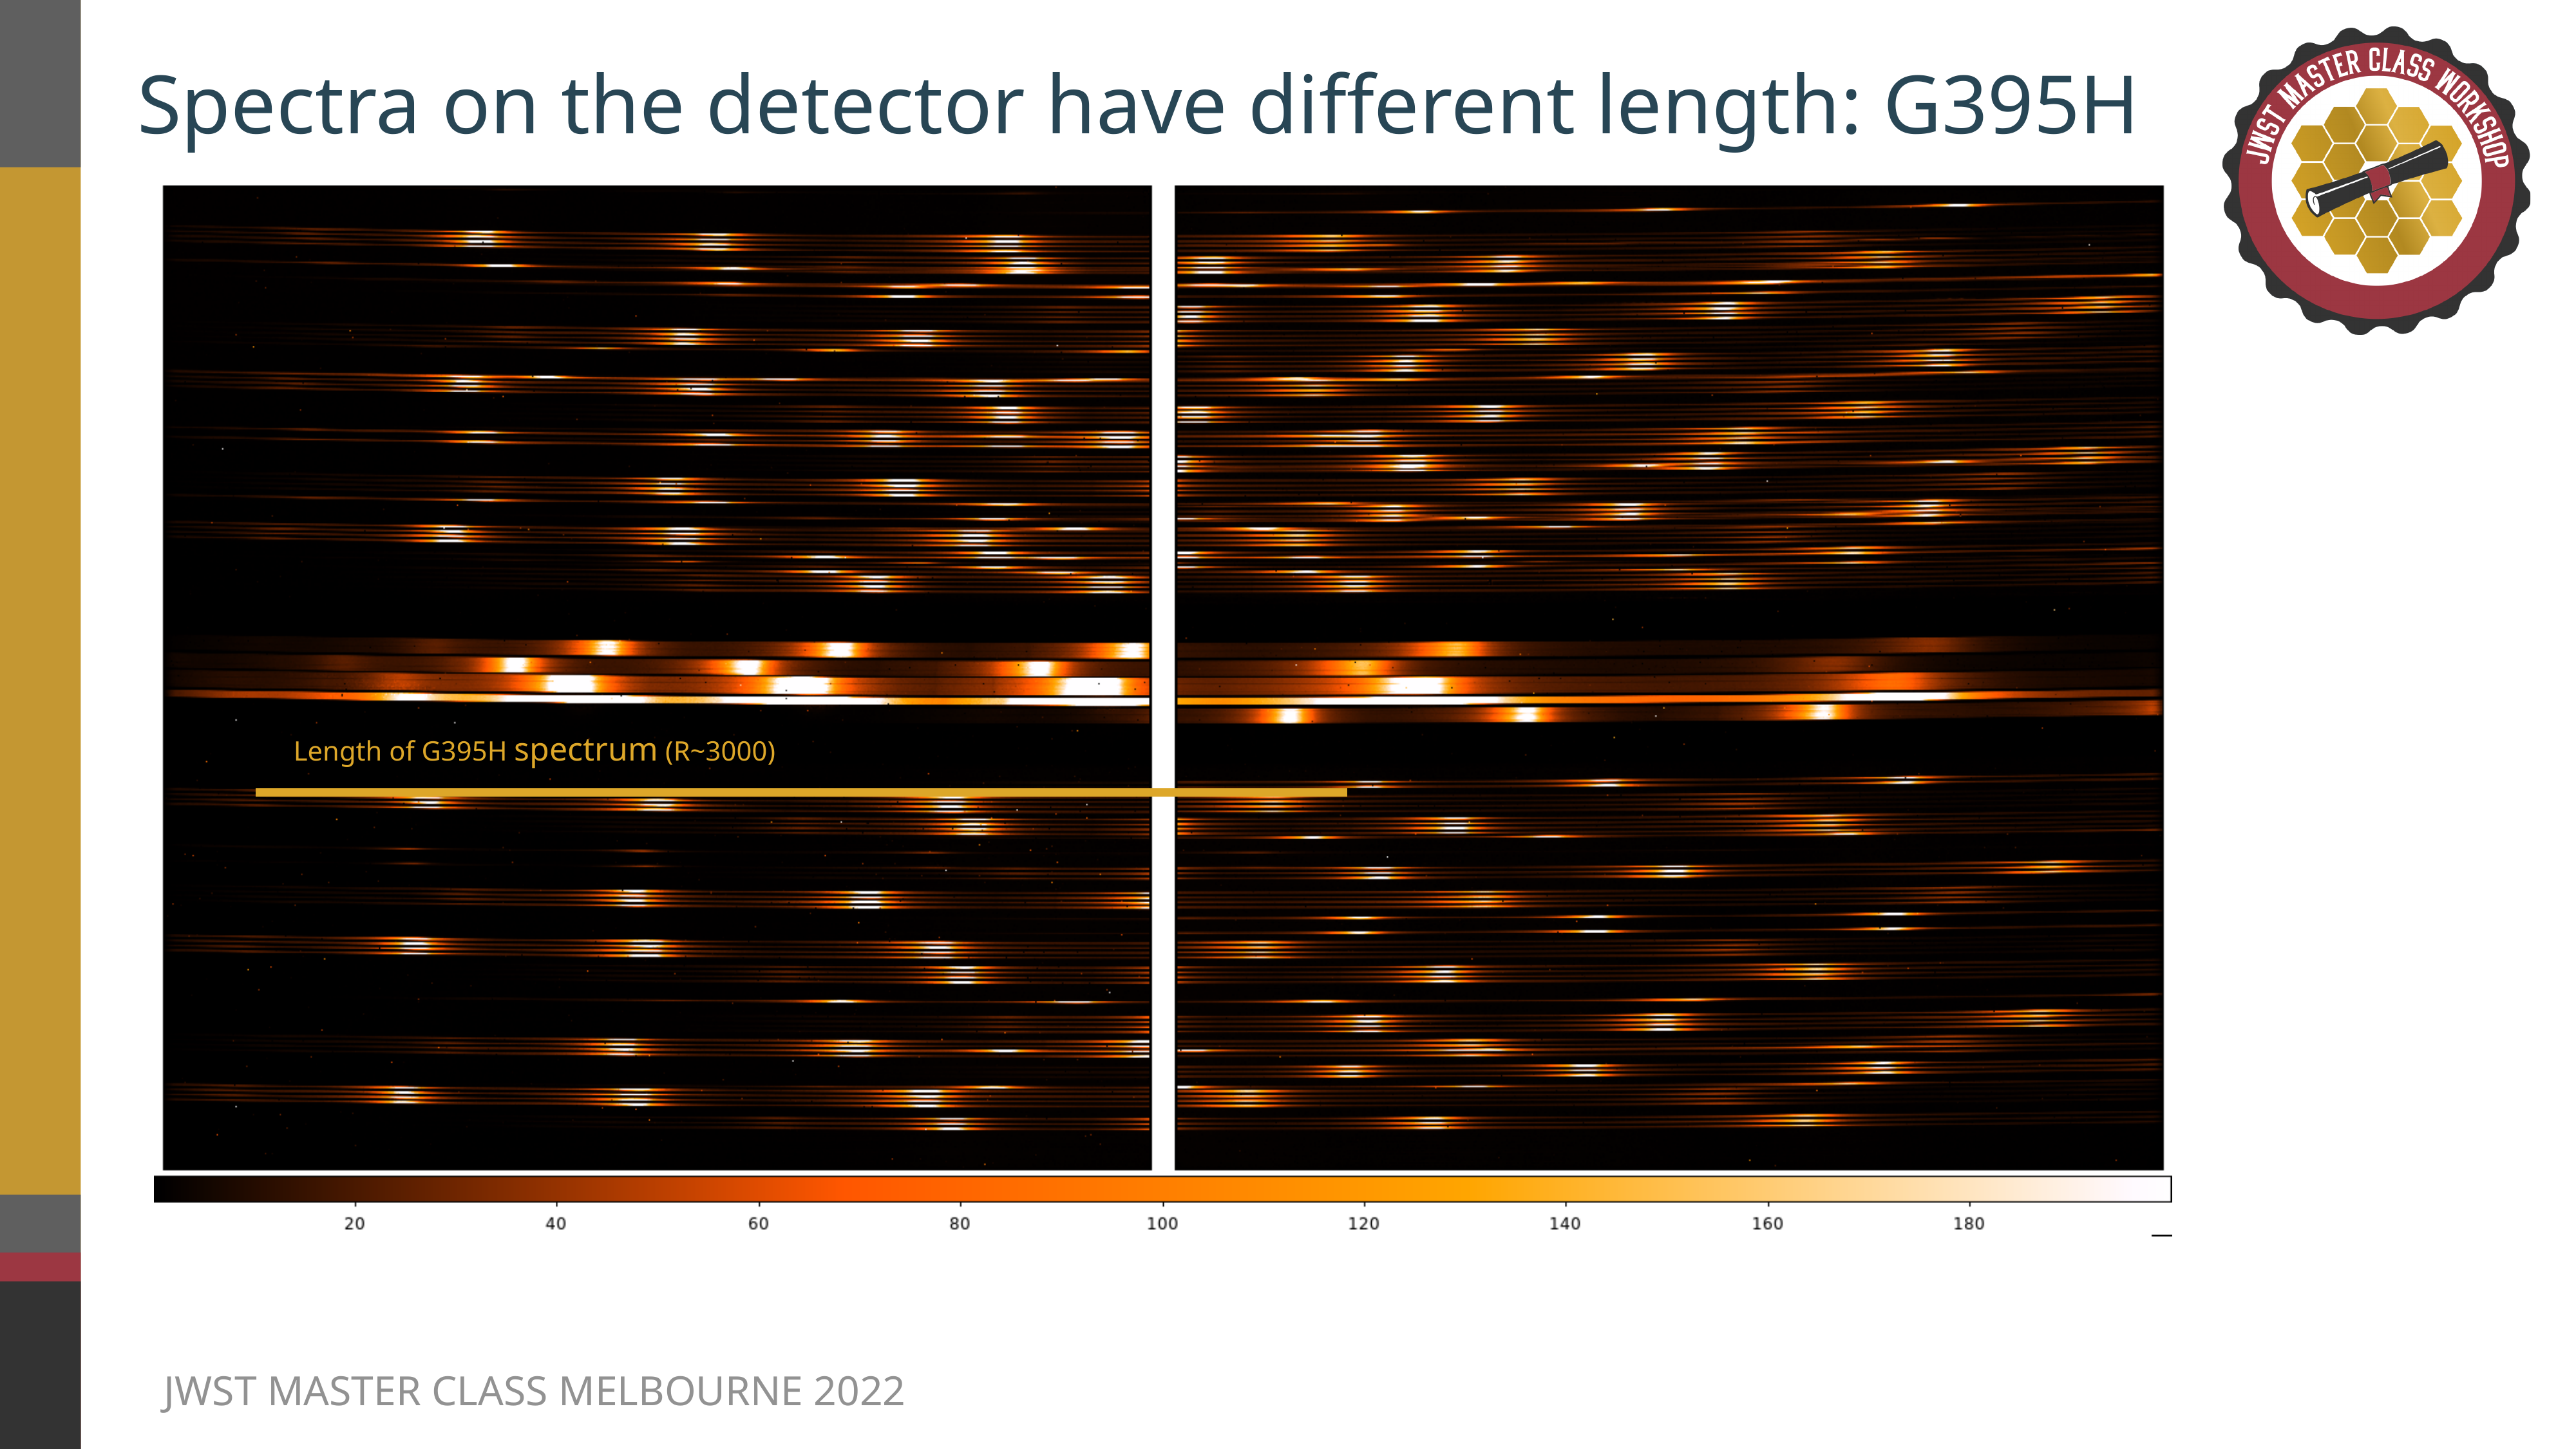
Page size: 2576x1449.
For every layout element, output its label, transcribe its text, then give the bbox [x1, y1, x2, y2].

picture [153, 185, 2172, 1236]
title Spectra on the detector have different length: G395H [131, 17, 2172, 186]
picture [2222, 26, 2531, 335]
